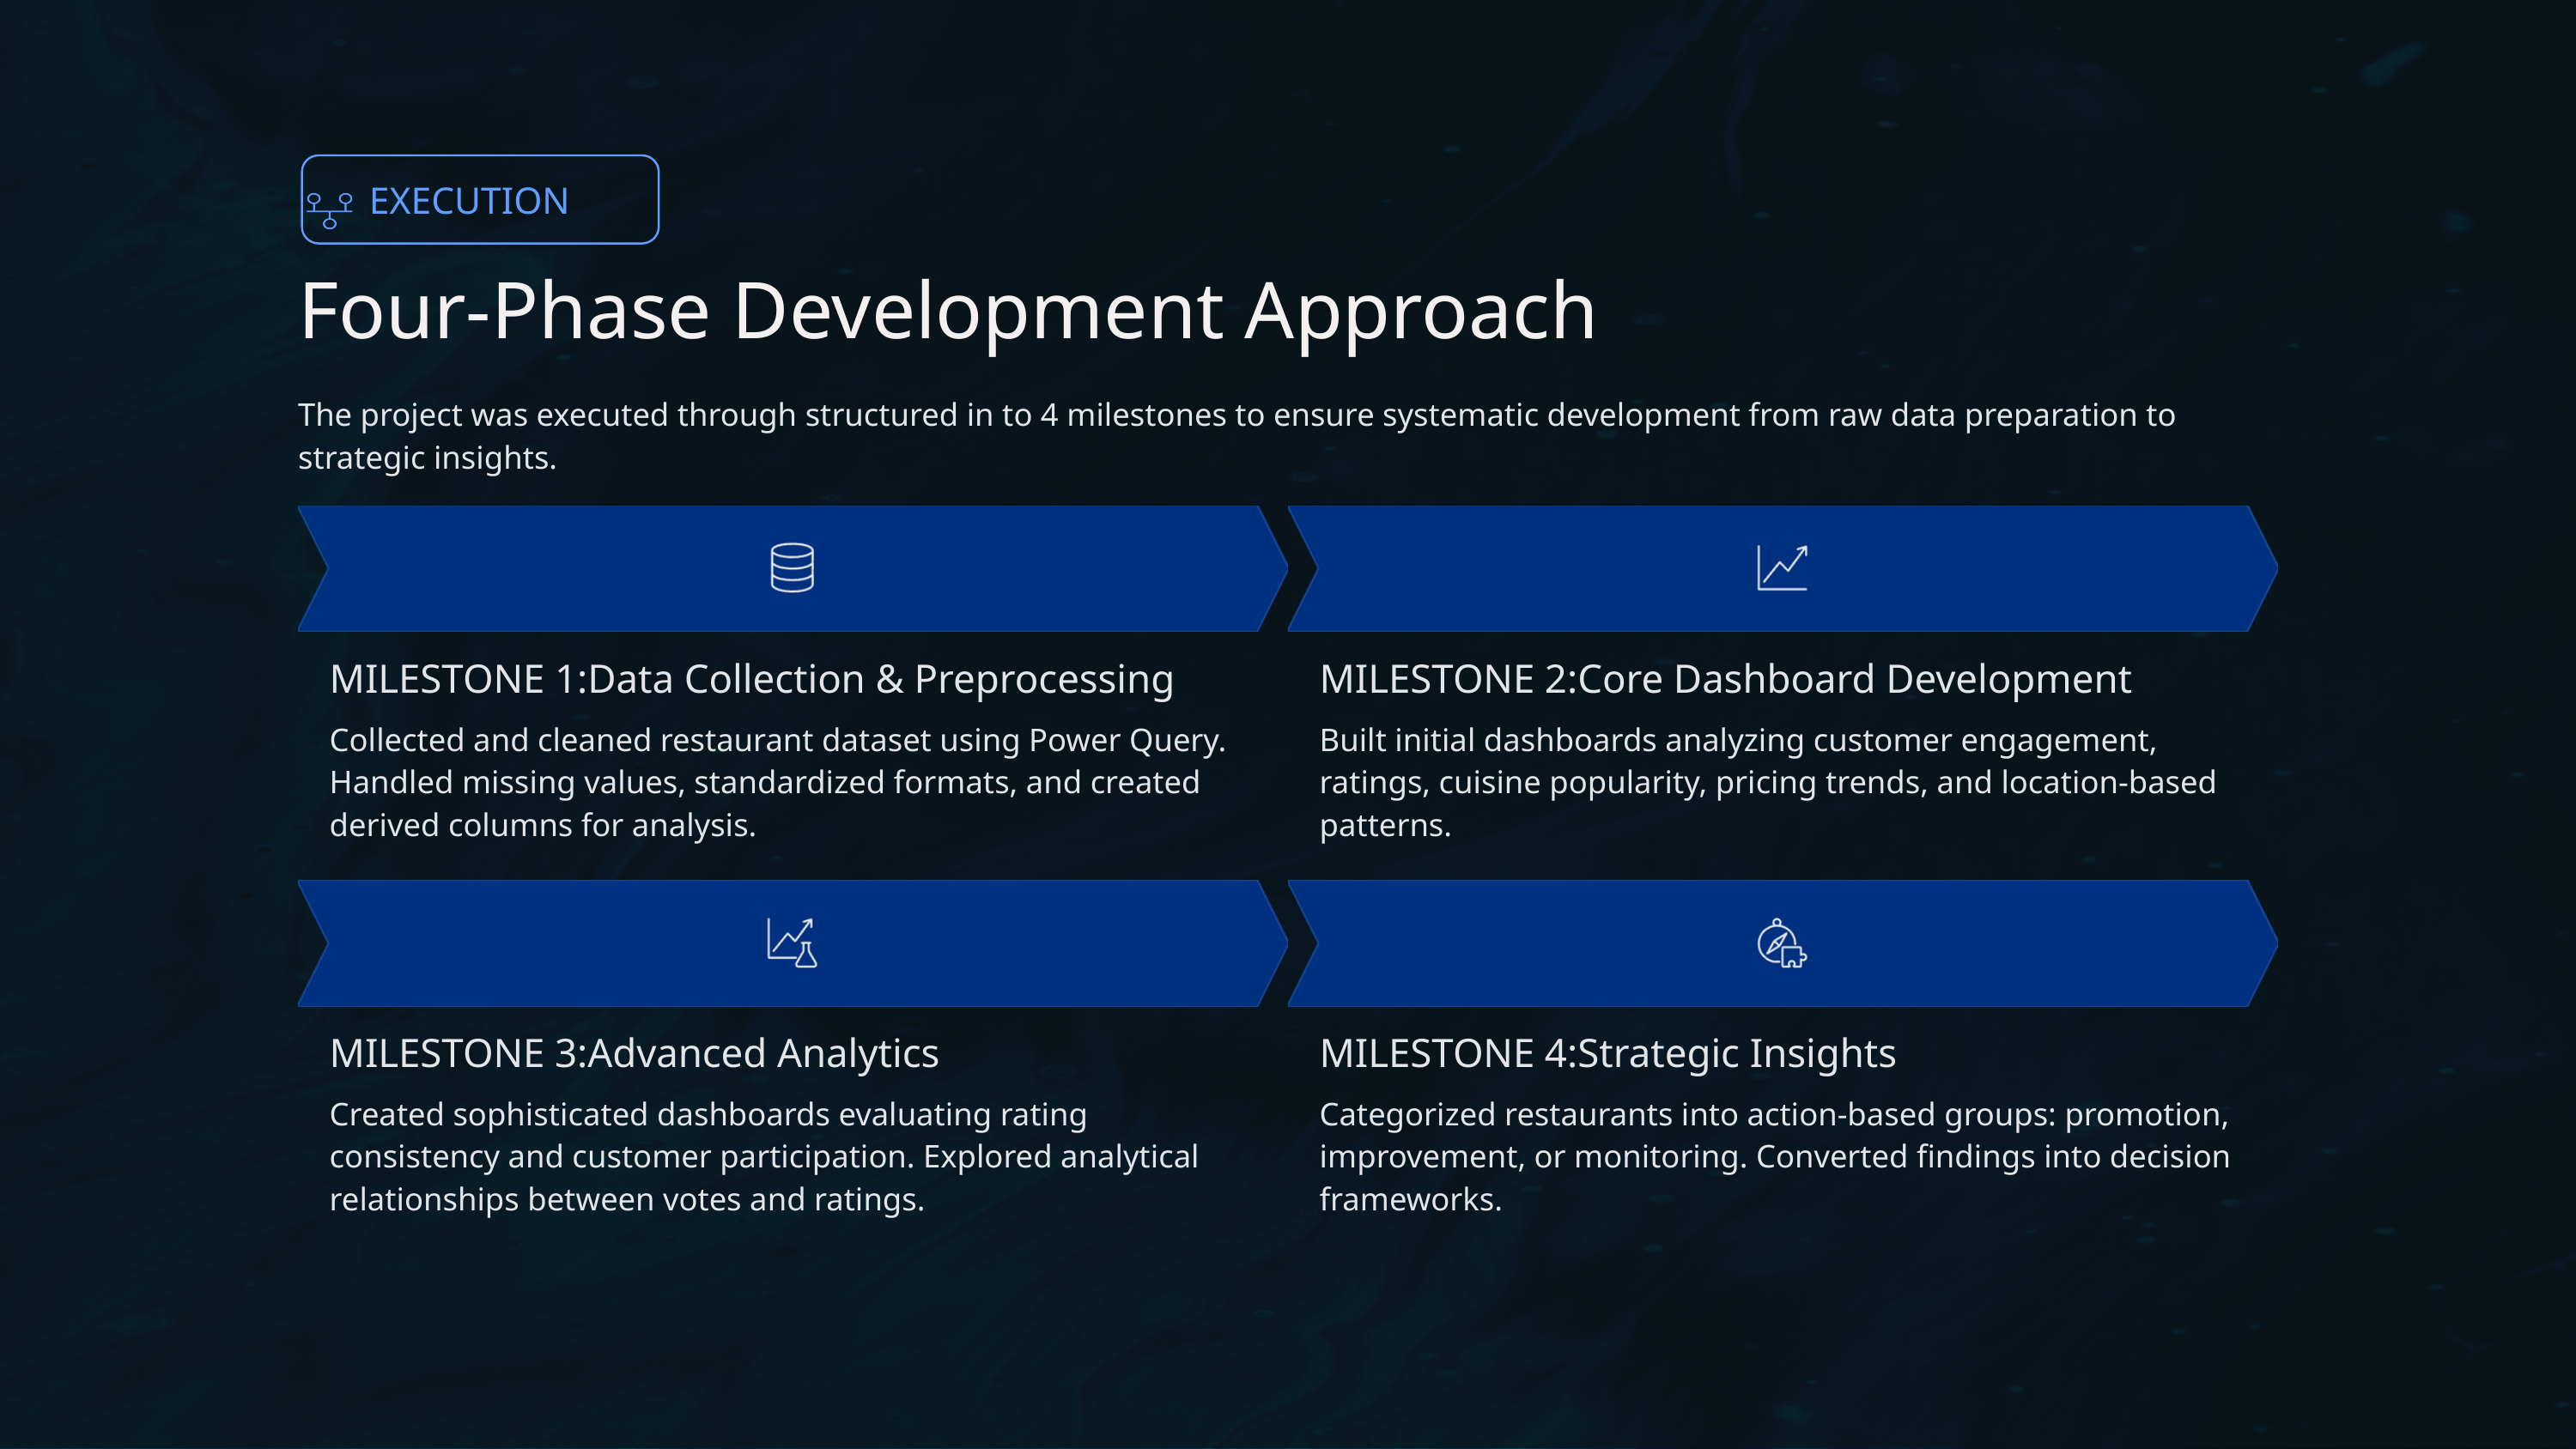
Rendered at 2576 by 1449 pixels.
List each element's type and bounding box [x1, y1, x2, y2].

text_box [297, 879, 1286, 1007]
text_box [0, 0, 2576, 1449]
text_box [301, 154, 660, 246]
text_box [1287, 505, 2279, 633]
text_box [1287, 879, 2279, 1007]
text_box [297, 505, 1286, 633]
